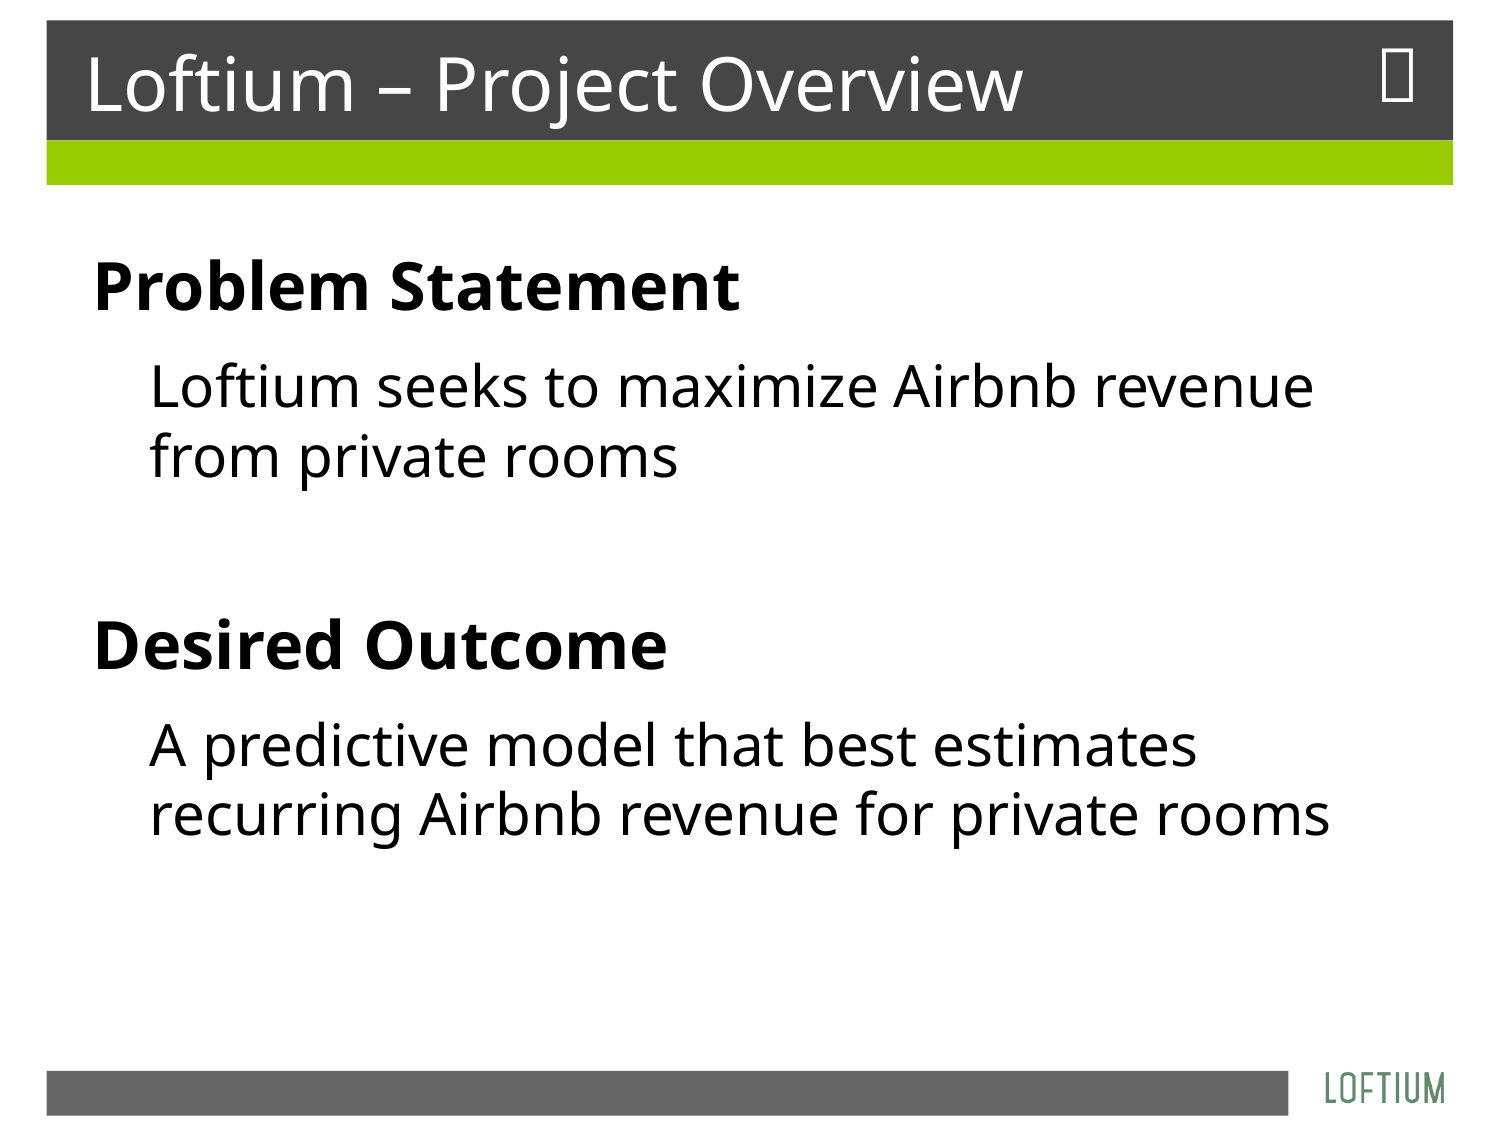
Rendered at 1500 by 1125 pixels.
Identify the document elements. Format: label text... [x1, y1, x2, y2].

picture [1301, 1049, 1464, 1125]
text_box Problem Statement Loftium seeks to maximize Airbnb revenue from private rooms [78, 236, 1351, 547]
text_box Desired Outcome A predictive model that best estimates recurring Airbnb revenue for private rooms [78, 595, 1351, 905]
title Loftium – Project Overview [69, 29, 1351, 135]
